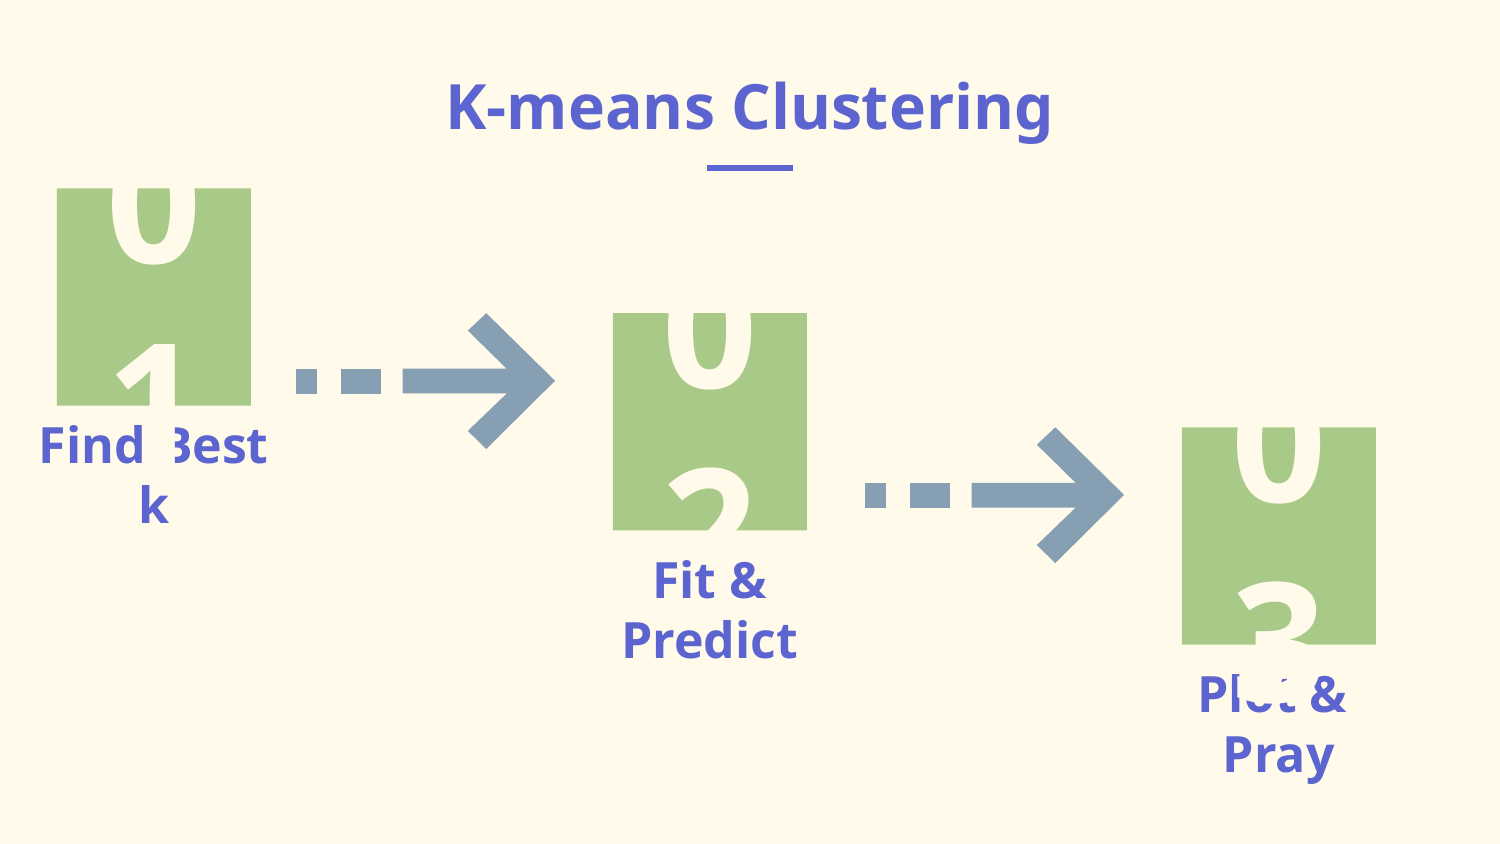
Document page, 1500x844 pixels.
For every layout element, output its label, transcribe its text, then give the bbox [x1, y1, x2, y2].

text_box 02 [612, 313, 807, 530]
text_box 03 [1181, 427, 1376, 645]
text_box 01 [56, 188, 251, 406]
title K-means Clustering [130, 33, 1370, 157]
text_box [295, 312, 556, 450]
text_box Fit & Predict [578, 530, 842, 686]
text_box [997, 427, 1181, 583]
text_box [864, 426, 1125, 564]
text_box Plot & Pray [1147, 644, 1411, 800]
text_box Find Best k [22, 396, 286, 552]
